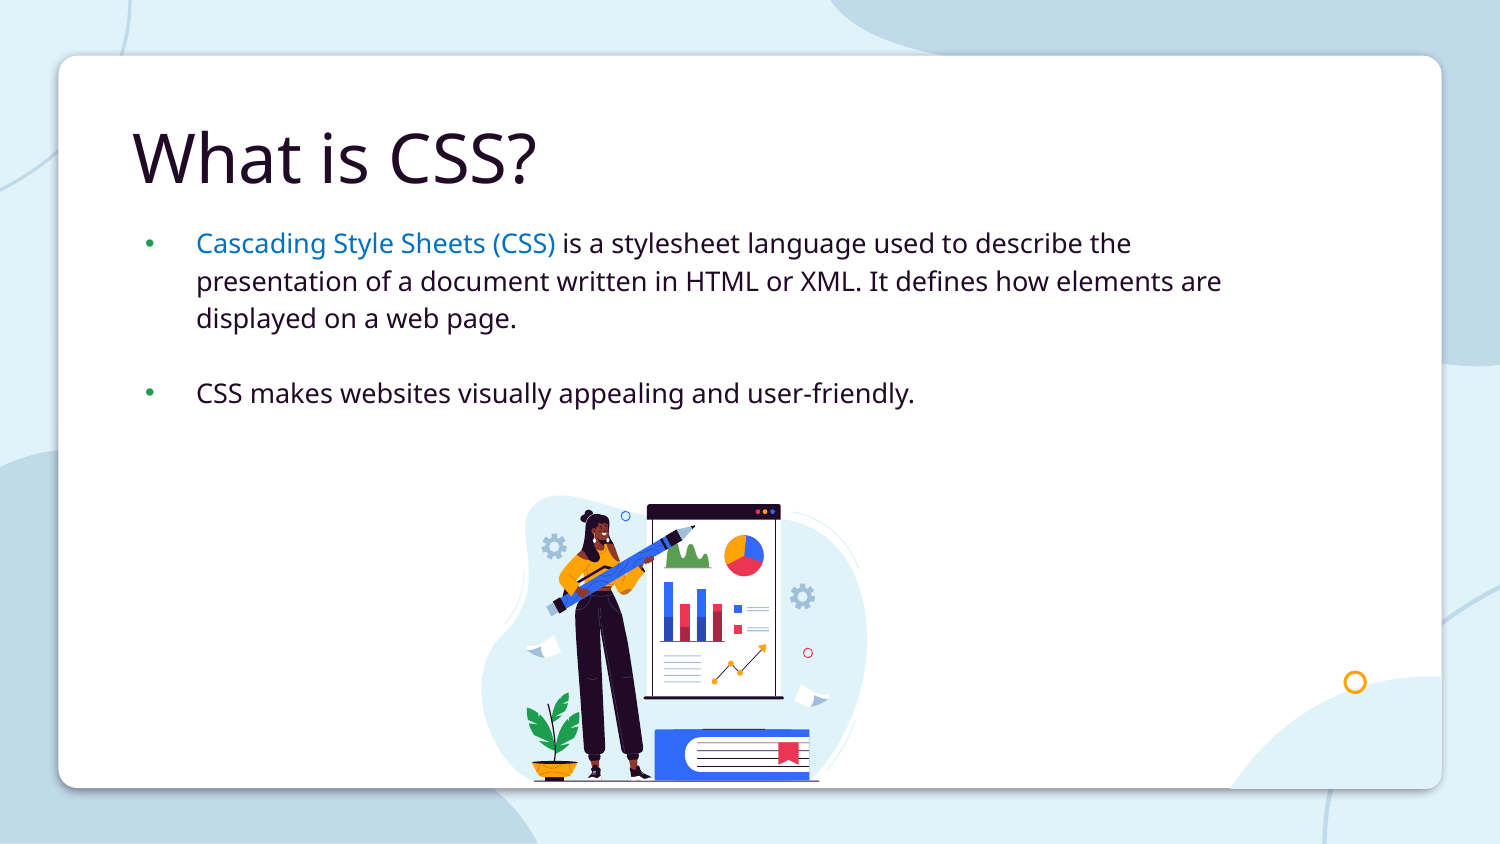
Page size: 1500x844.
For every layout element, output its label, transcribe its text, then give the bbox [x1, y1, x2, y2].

title What is CSS? [117, 87, 1383, 205]
list Cascading Style Sheets (CSS) is a stylesheet language used to describe the presentation of a document written in HTML or XML. It defines how elements are displayed on a web page. CSS makes websites visually appealing and user-friendly. [106, 174, 1250, 727]
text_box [456, 495, 900, 782]
text_box [1345, 672, 1366, 693]
